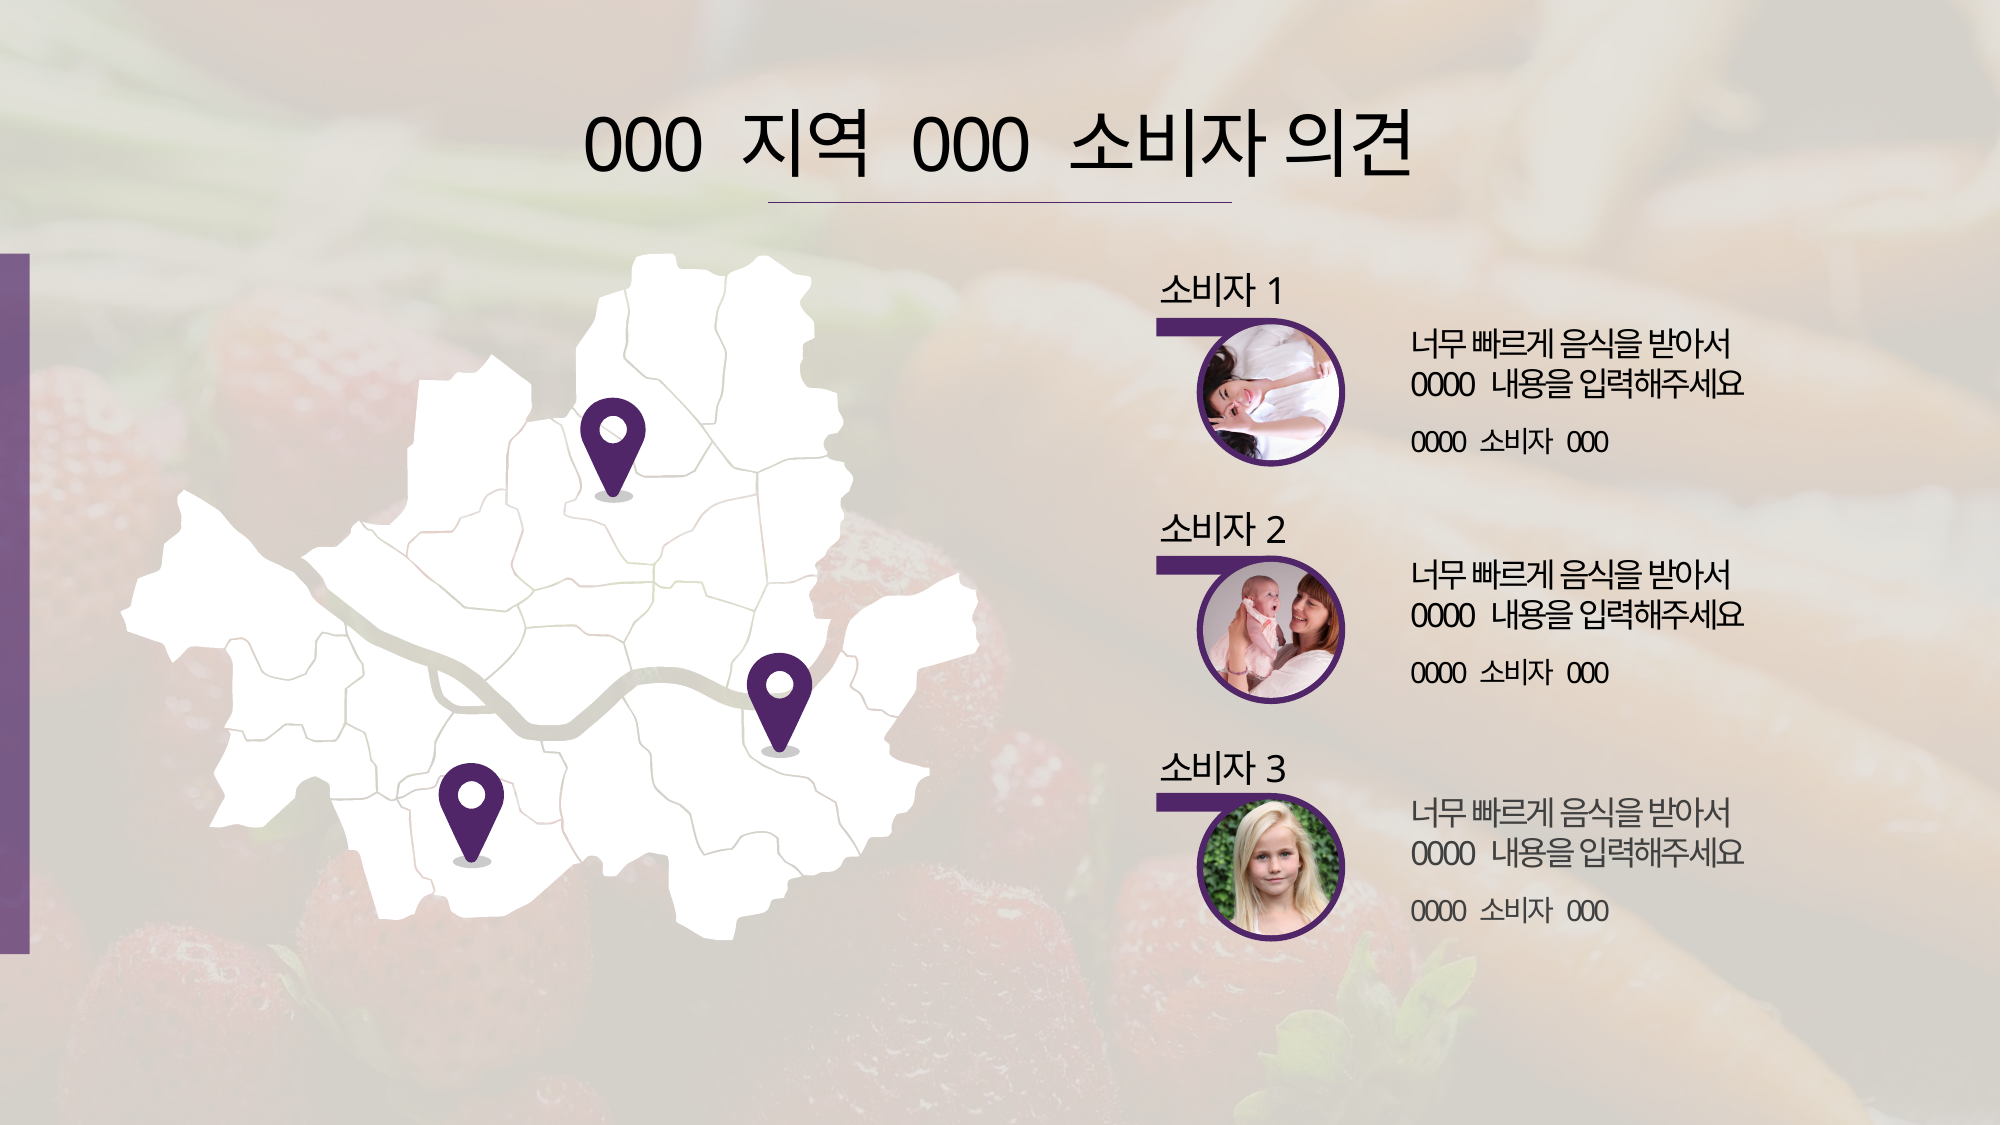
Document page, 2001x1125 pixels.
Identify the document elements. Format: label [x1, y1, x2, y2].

text_box [120, 253, 980, 941]
text_box [746, 652, 813, 758]
text_box [580, 397, 646, 503]
text_box [438, 763, 504, 869]
picture [0, 0, 2000, 1125]
